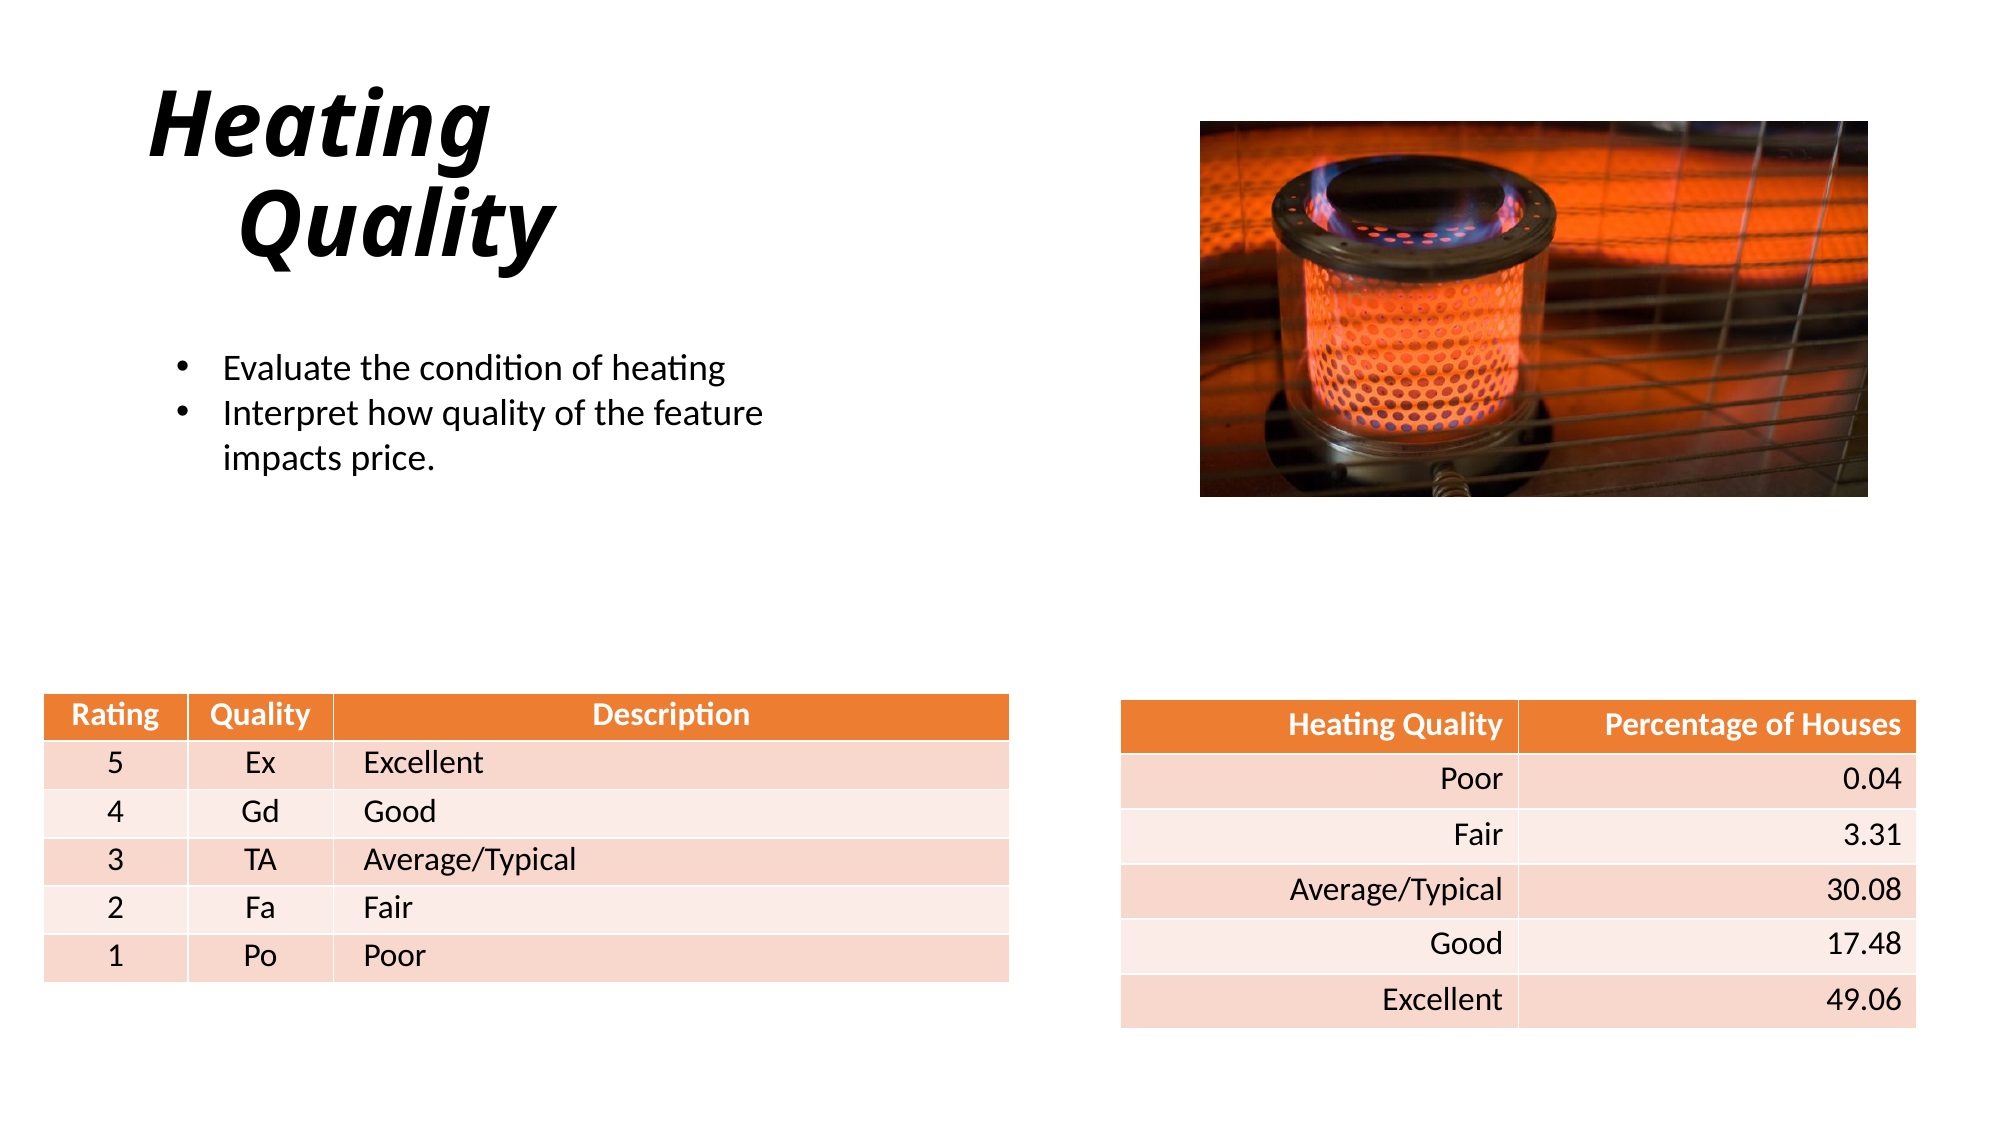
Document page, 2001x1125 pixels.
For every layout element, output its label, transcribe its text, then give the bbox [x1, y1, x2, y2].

table_cell Average/Typical [1121, 865, 1518, 918]
table_header Quality [189, 694, 333, 740]
table_cell 3 [44, 839, 187, 885]
table_cell 2 [44, 887, 187, 933]
table_cell Po [189, 935, 333, 982]
table_cell TA [189, 839, 333, 885]
table_cell Poor [1121, 755, 1518, 808]
table_cell Gd [189, 790, 333, 837]
table_cell Excellent [1121, 975, 1518, 1028]
table_cell 0.04 [1519, 755, 1916, 808]
table_cell Fair [1121, 810, 1518, 863]
table_header Description [334, 694, 1009, 740]
table_cell Ex [189, 742, 333, 789]
table_header Heating Quality [1121, 700, 1518, 753]
table_cell Average/Typical [334, 839, 1009, 885]
table_cell Good [334, 790, 1009, 837]
table_cell 1 [44, 935, 187, 982]
table_cell 49.06 [1519, 975, 1916, 1028]
table_cell Poor [334, 935, 1009, 982]
title Heating Quality [34, 67, 629, 284]
table_cell Fa [189, 887, 333, 933]
table_cell Fair [334, 887, 1009, 933]
table_cell Good [1121, 920, 1518, 973]
table_cell 4 [44, 790, 187, 837]
text_box Evaluate the condition of heating Interpret how quality of the feature impacts price. [161, 335, 828, 486]
picture [1200, 121, 1868, 497]
table_cell Excellent [334, 742, 1009, 789]
table_cell 30.08 [1519, 865, 1916, 918]
table_cell 5 [44, 742, 187, 789]
table_header Rating [44, 694, 187, 740]
table_header Percentage of Houses [1519, 700, 1916, 753]
table_cell 3.31 [1519, 810, 1916, 863]
table_cell 17.48 [1519, 920, 1916, 973]
